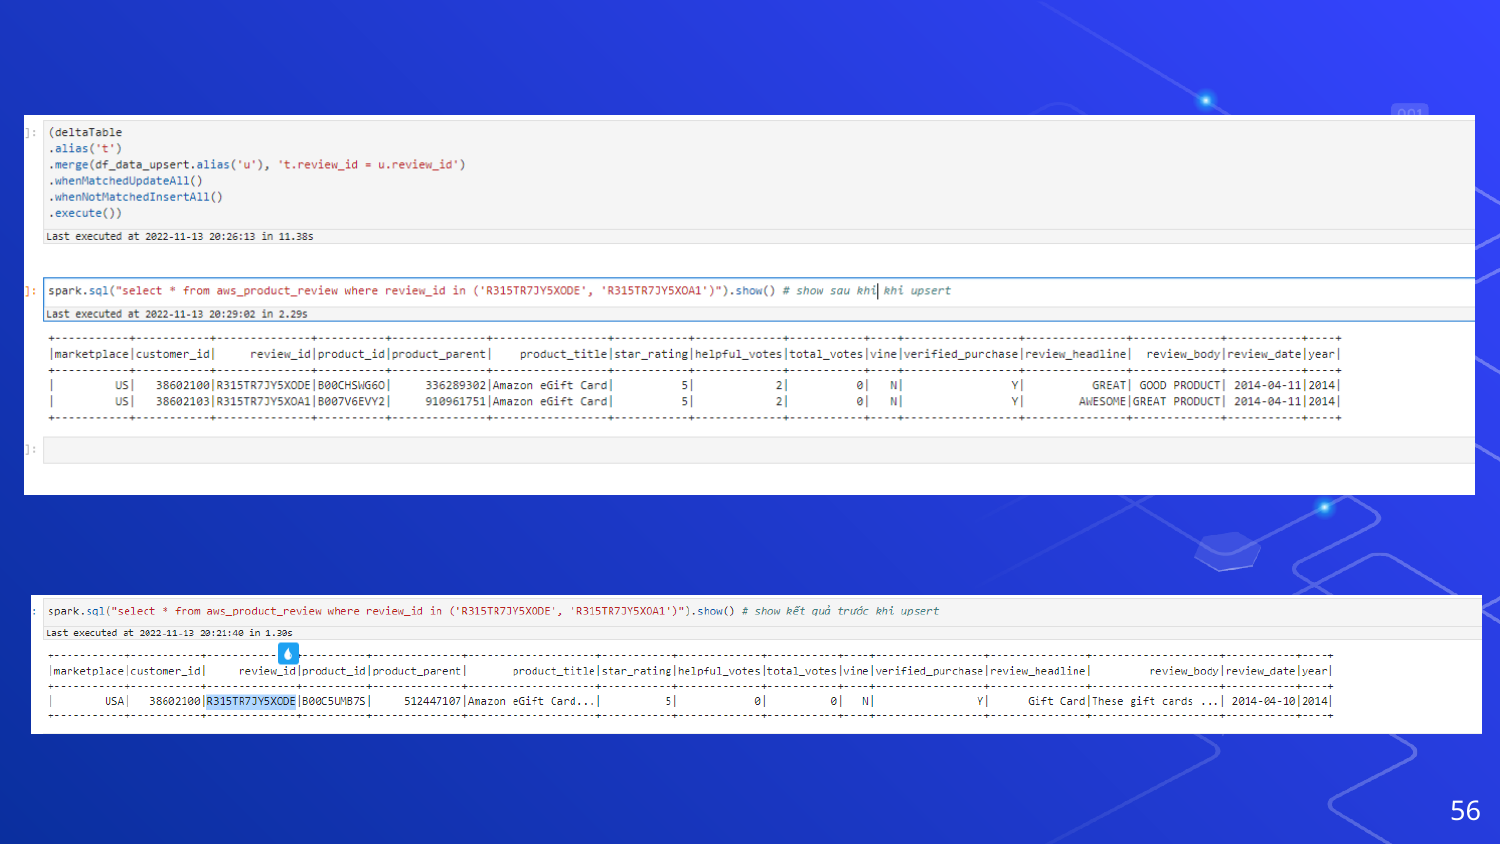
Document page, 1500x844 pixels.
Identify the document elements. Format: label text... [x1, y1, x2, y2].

picture [0, 0, 1500, 844]
slide_number ‹#› [1391, 779, 1482, 844]
